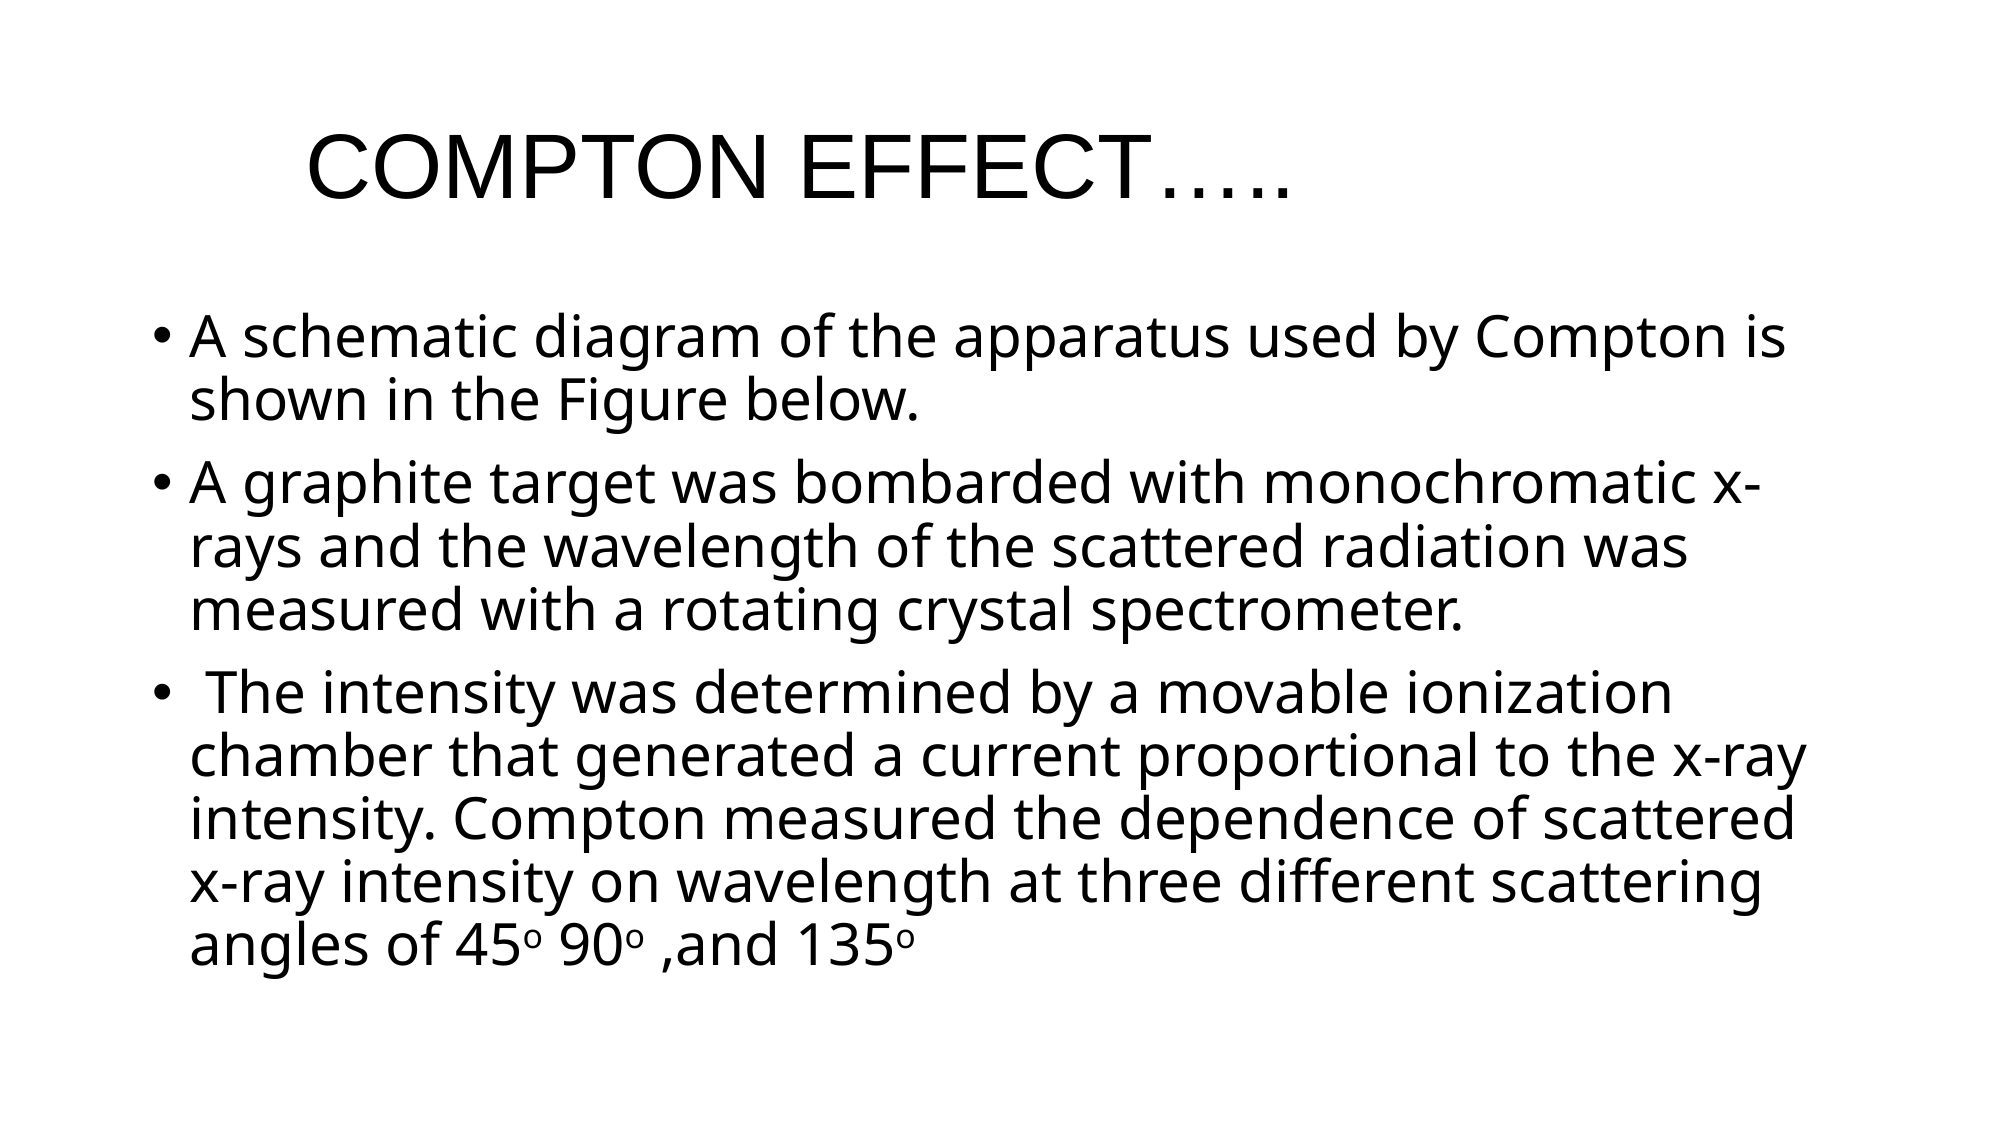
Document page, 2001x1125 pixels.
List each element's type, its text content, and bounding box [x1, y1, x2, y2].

title COMPTON EFFECT….. [137, 59, 1863, 278]
list A schematic diagram of the apparatus used by Compton is shown in the Figure below. A graphite target was bombarded with monochromatic x-rays and the wavelength of the scattered radiation was measured with a rotating crystal spectrometer. The intensity was determined by a movable ionization chamber that generated a current proportional to the x-ray intensity. Compton measured the dependence of scattered x-ray intensity on wavelength at three different scattering angles of 45o 90o ,and 135o [137, 299, 1863, 1014]
